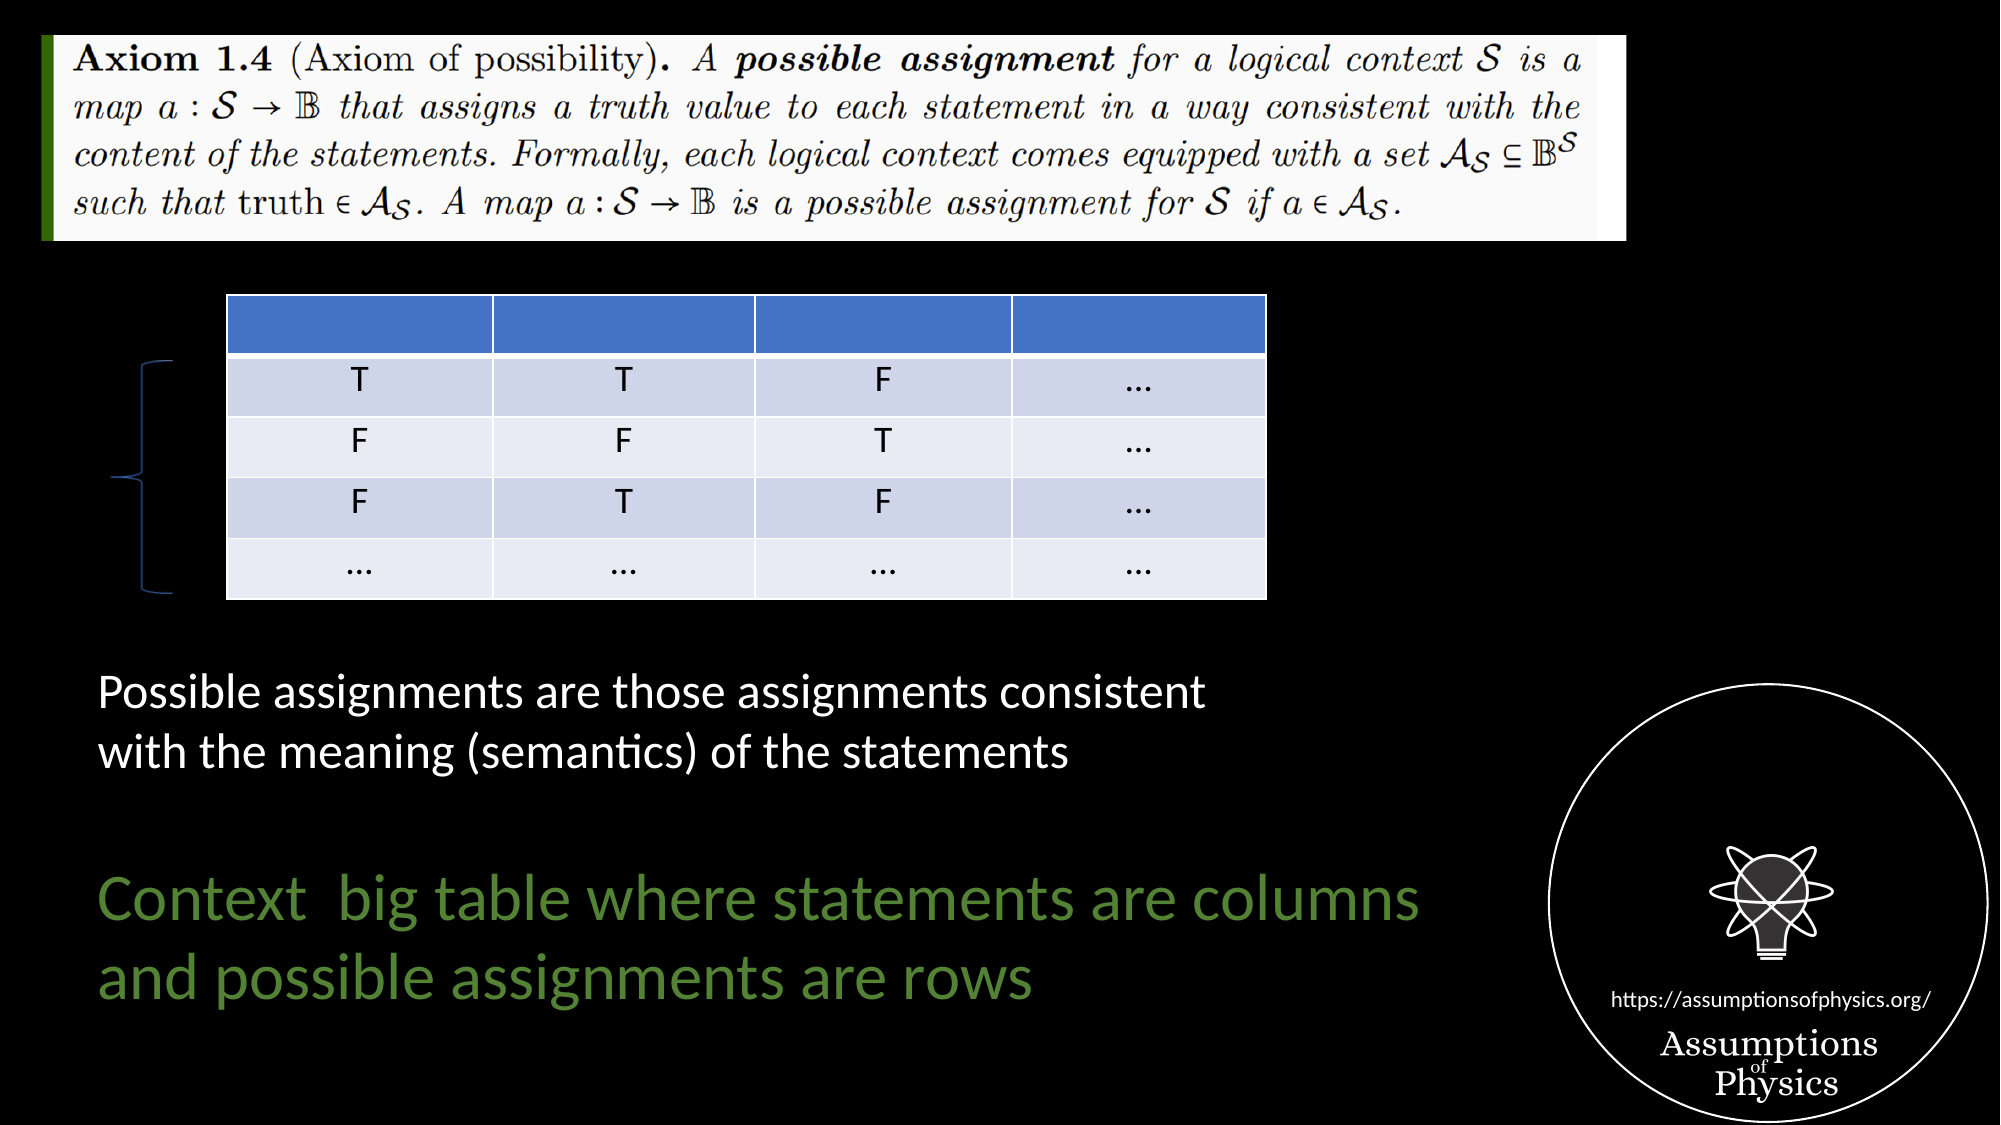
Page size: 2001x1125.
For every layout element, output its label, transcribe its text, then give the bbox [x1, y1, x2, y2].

picture [1660, 1029, 1877, 1103]
text_box Possible assignments are those assignments consistent with the meaning (semantics) of the statements [82, 651, 1224, 786]
picture [41, 35, 1627, 241]
picture [109, 360, 173, 594]
picture [1709, 846, 1834, 960]
